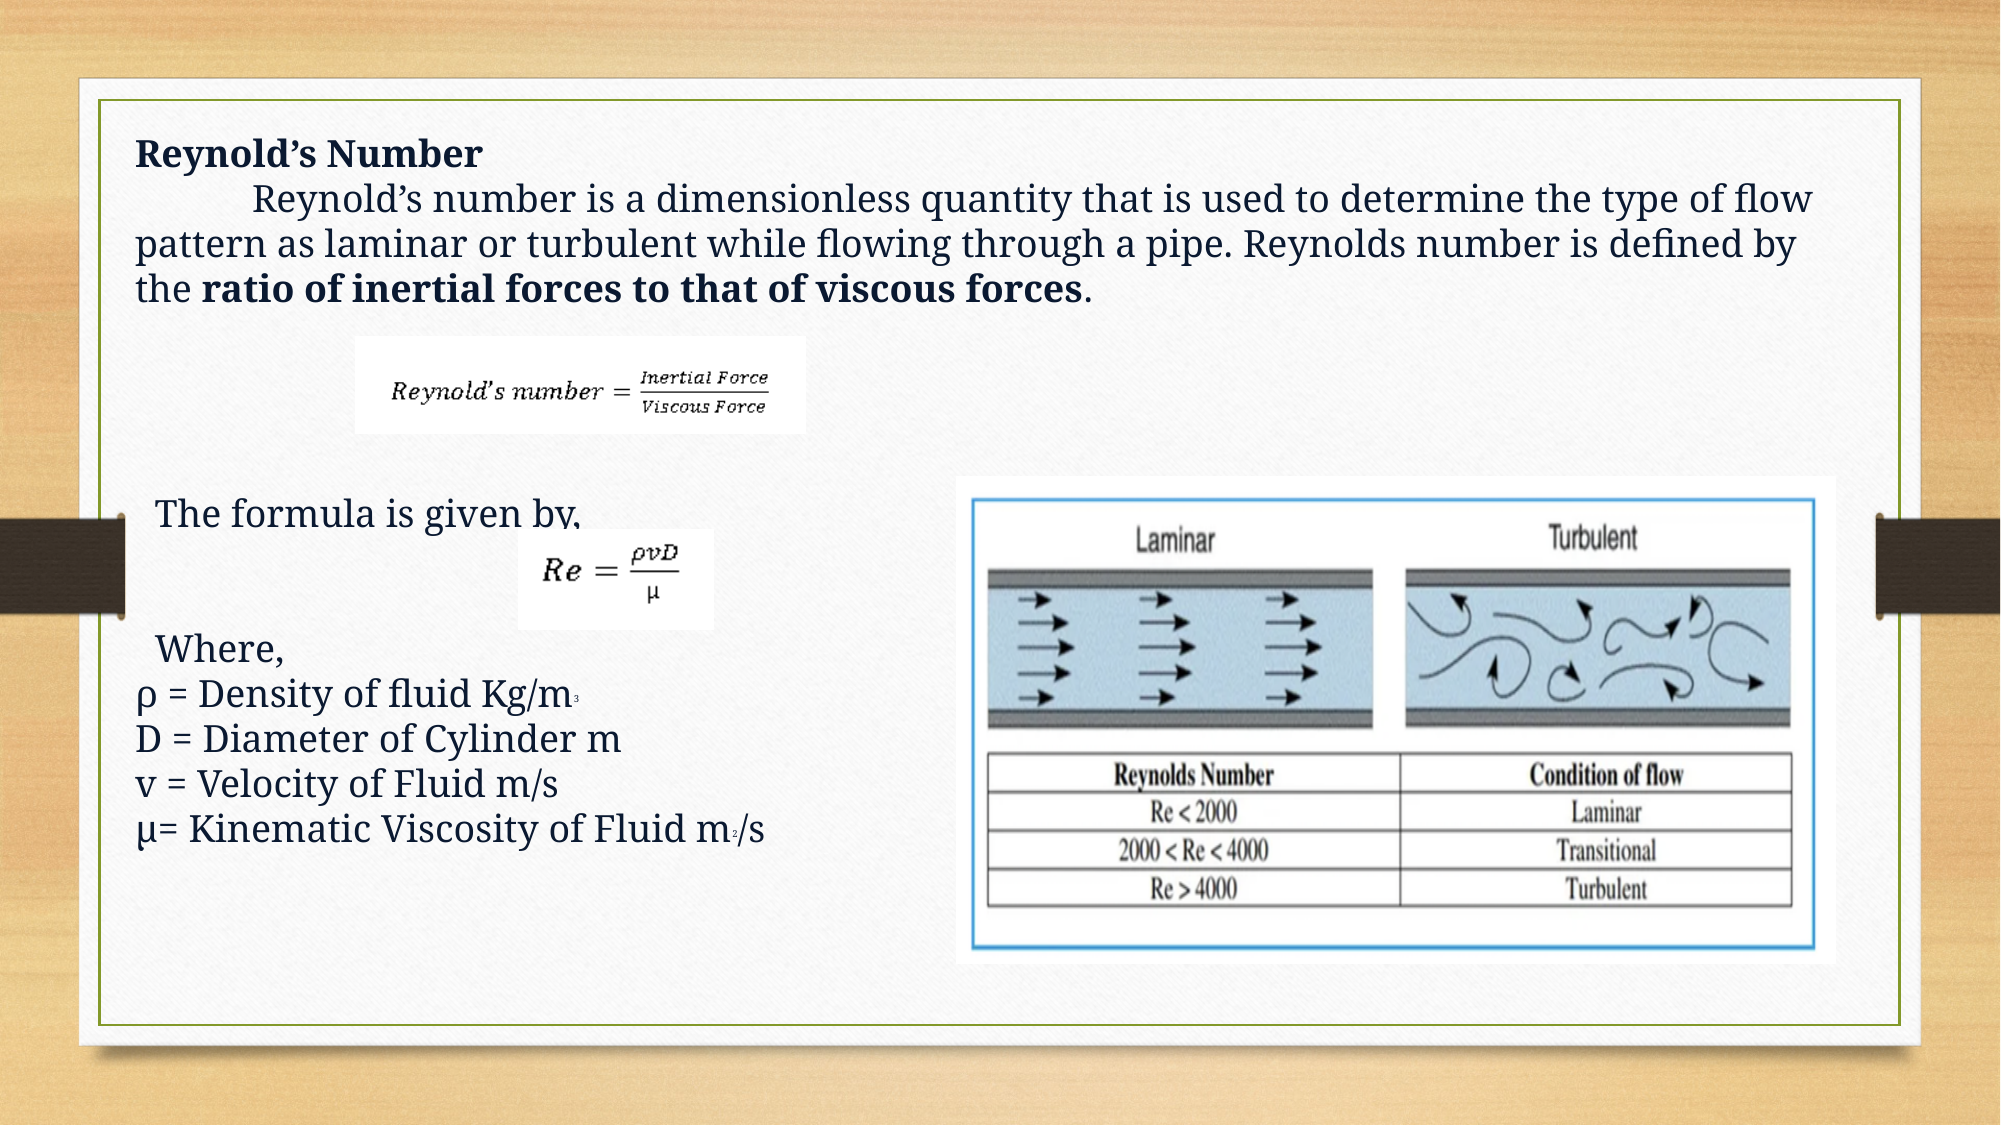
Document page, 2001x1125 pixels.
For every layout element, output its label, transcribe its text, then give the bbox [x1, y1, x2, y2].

text_box Reynold’s Number Reynold’s number is a dimensionless quantity that is used to determine the type of flow pattern as laminar or turbulent while flowing through a pipe. Reynolds number is defined by the ratio of inertial forces to that of viscous forces. The formula is given by, Where, ρ = Density of fluid Kg/m3 D = Diameter of Cylinder m v = Velocity of Fluid m/s µ= Kinematic Viscosity of Fluid m2/s [120, 123, 1872, 903]
picture [0, 0, 2001, 1125]
